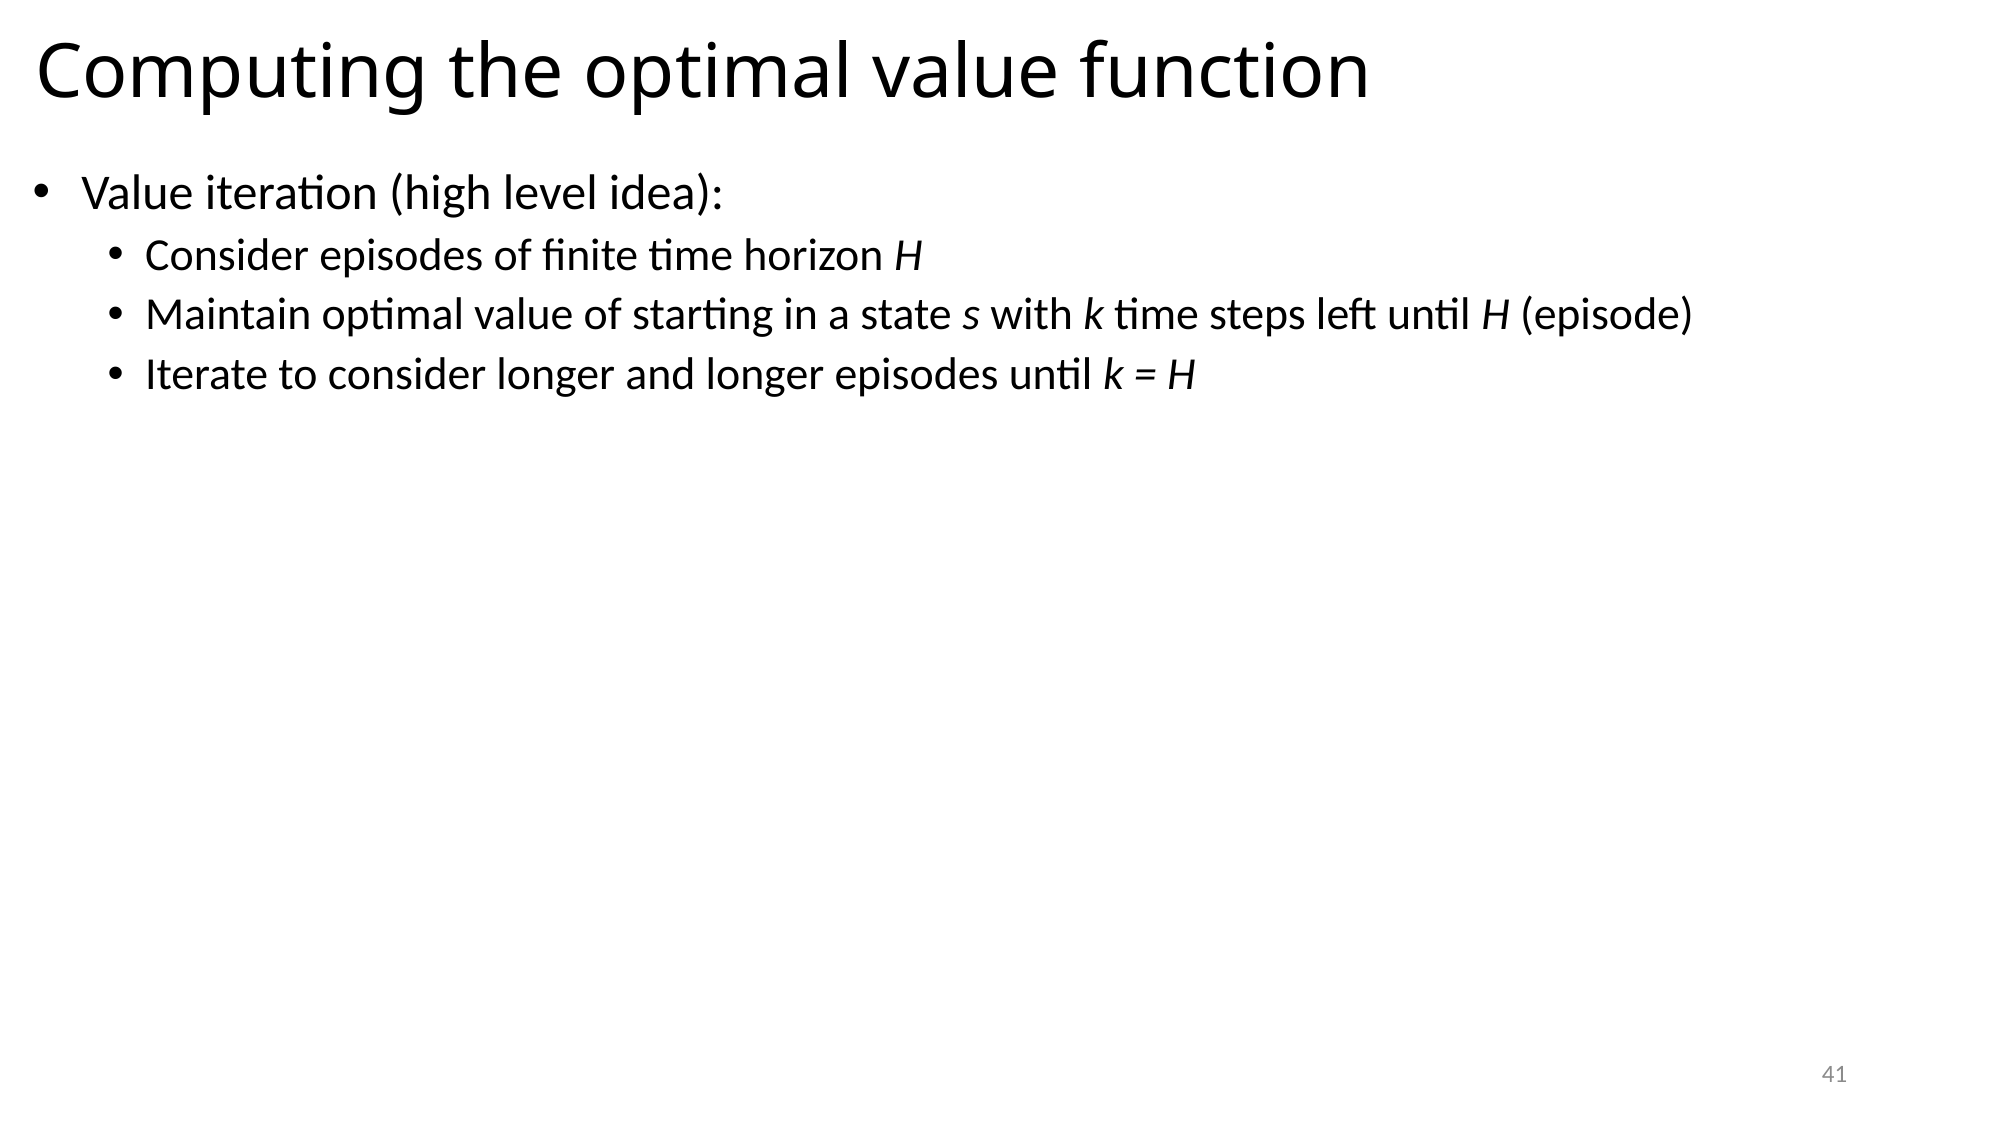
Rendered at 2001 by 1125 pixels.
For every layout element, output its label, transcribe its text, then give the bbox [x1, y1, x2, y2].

list Value iteration (high level idea): Consider episodes of finite time horizon H Maintain optimal value of starting in a state s with k time steps left until H (episode) Iterate to consider longer and longer episodes until k = H [17, 158, 1983, 1017]
title Computing the optimal value function [20, 0, 1444, 158]
slide_number 41 [1412, 1042, 1863, 1103]
